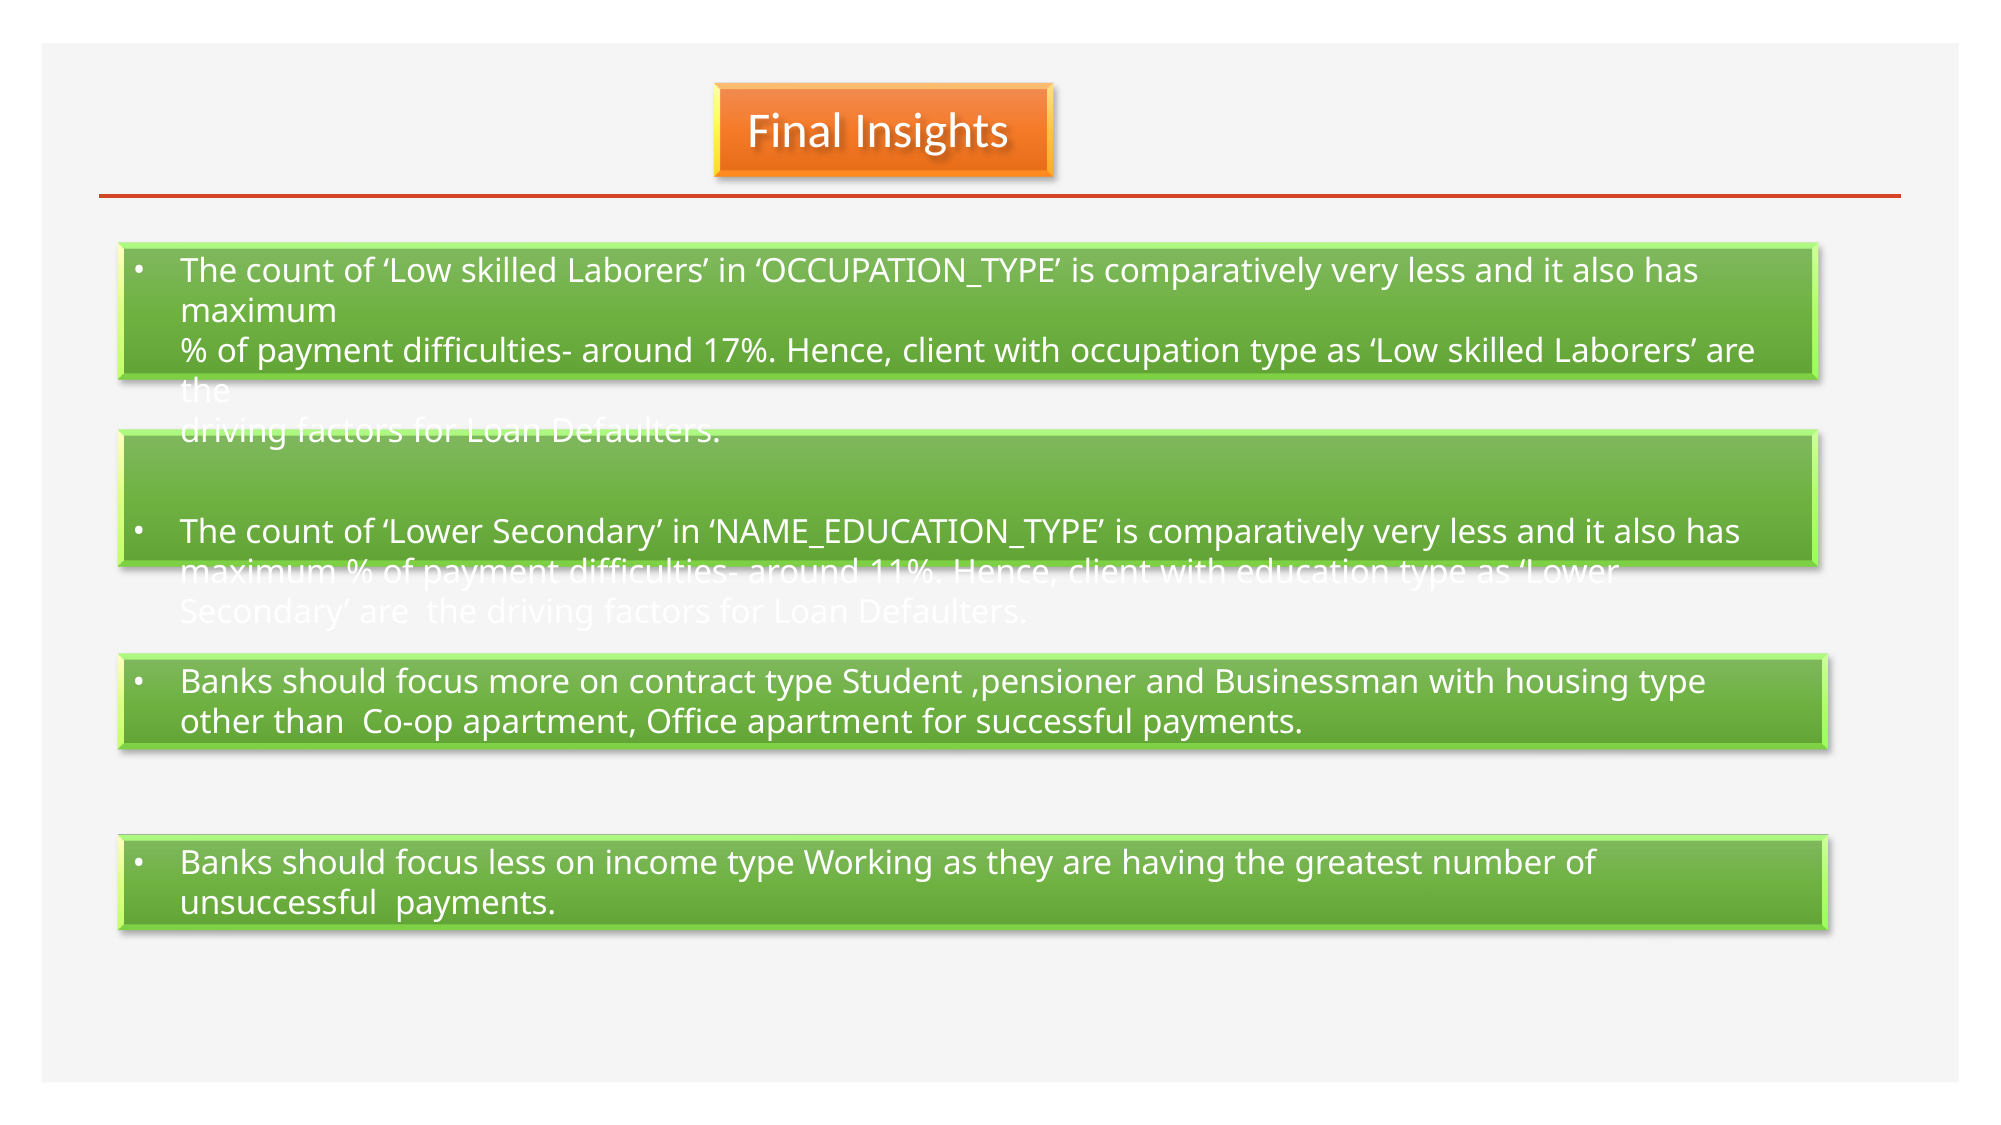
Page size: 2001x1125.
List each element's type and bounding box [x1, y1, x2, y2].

picture [106, 645, 1841, 776]
text_box [0, 43, 1959, 1083]
text_box [106, 234, 1832, 593]
picture [106, 825, 1841, 957]
